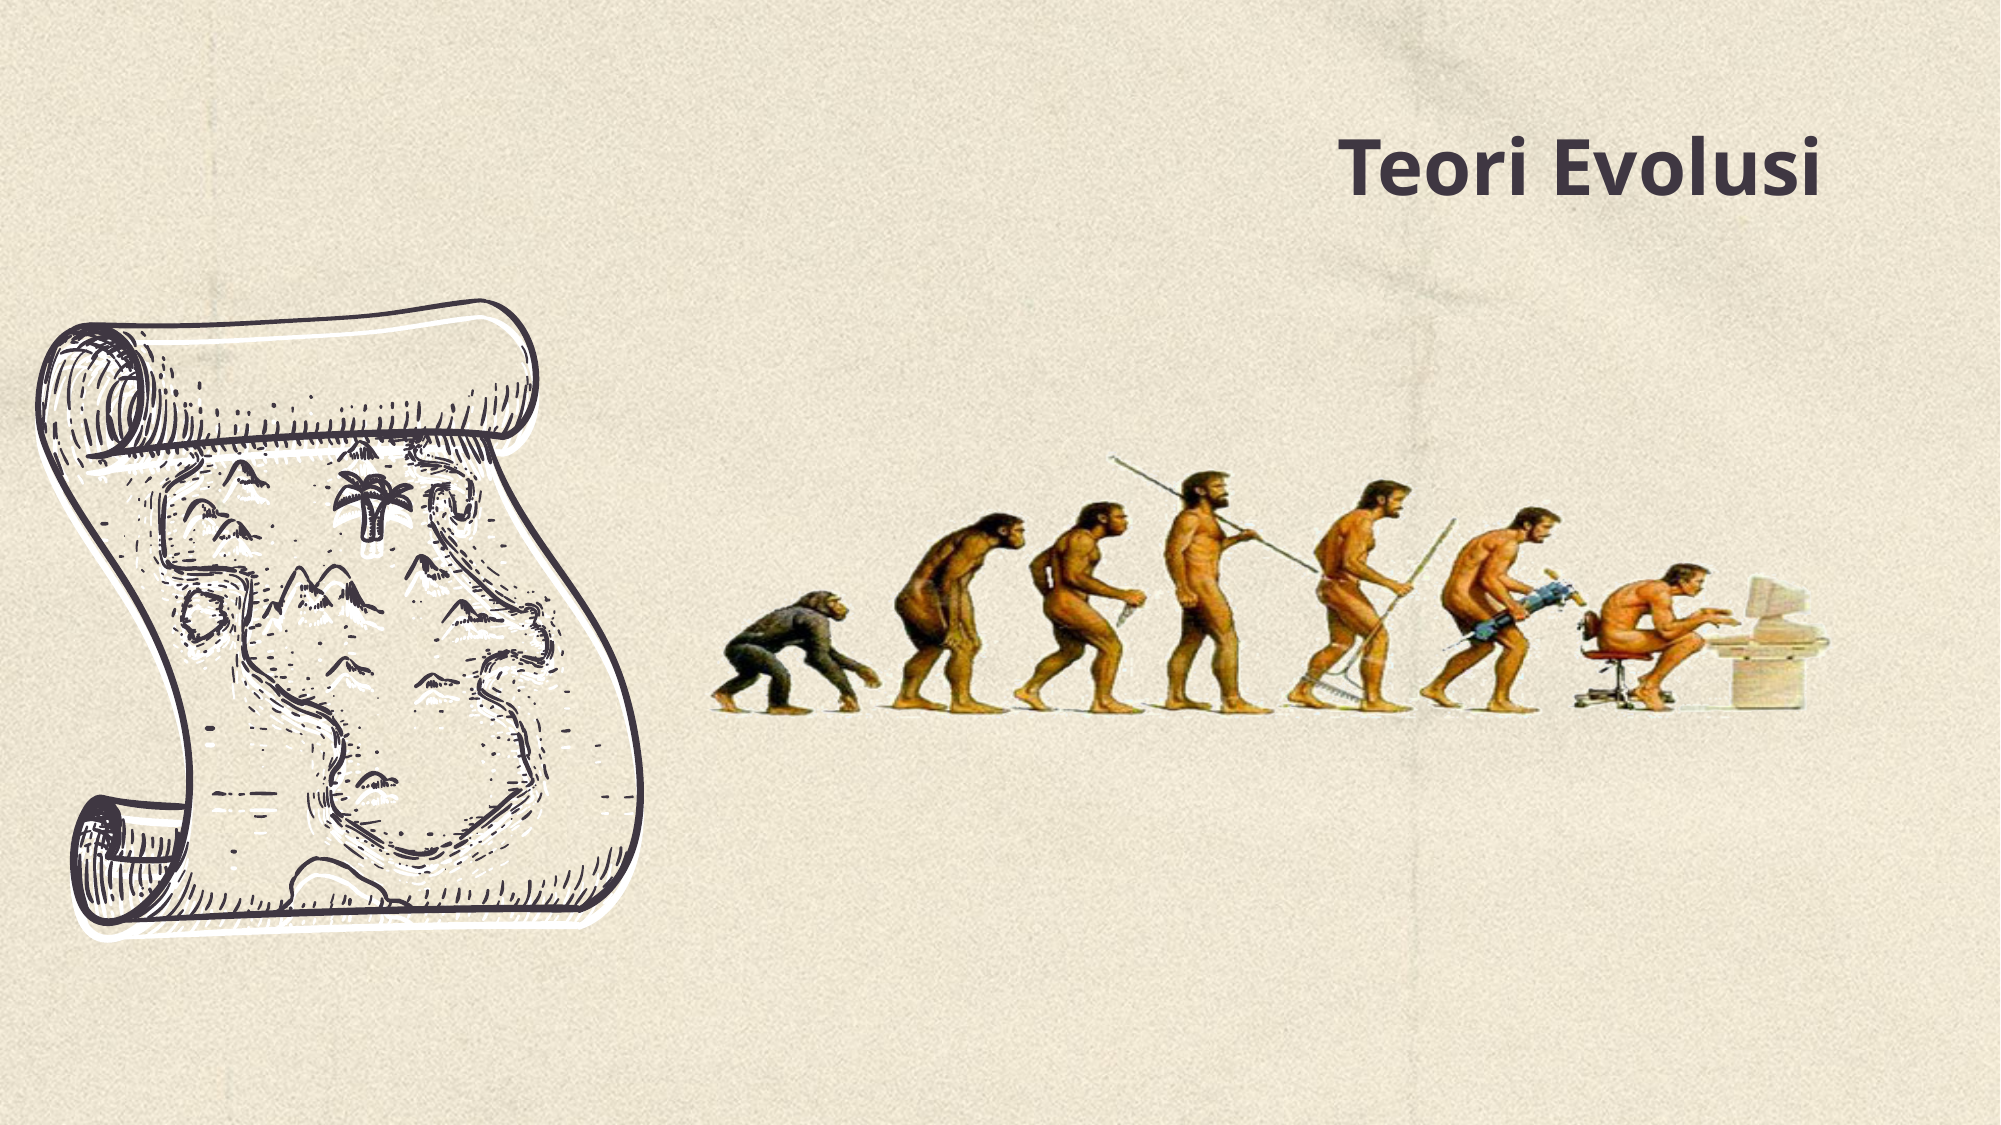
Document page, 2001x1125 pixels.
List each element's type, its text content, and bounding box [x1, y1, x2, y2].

title Teori Evolusi [156, 97, 1844, 223]
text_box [33, 933, 607, 943]
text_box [33, 298, 607, 926]
picture [0, 0, 2001, 1125]
